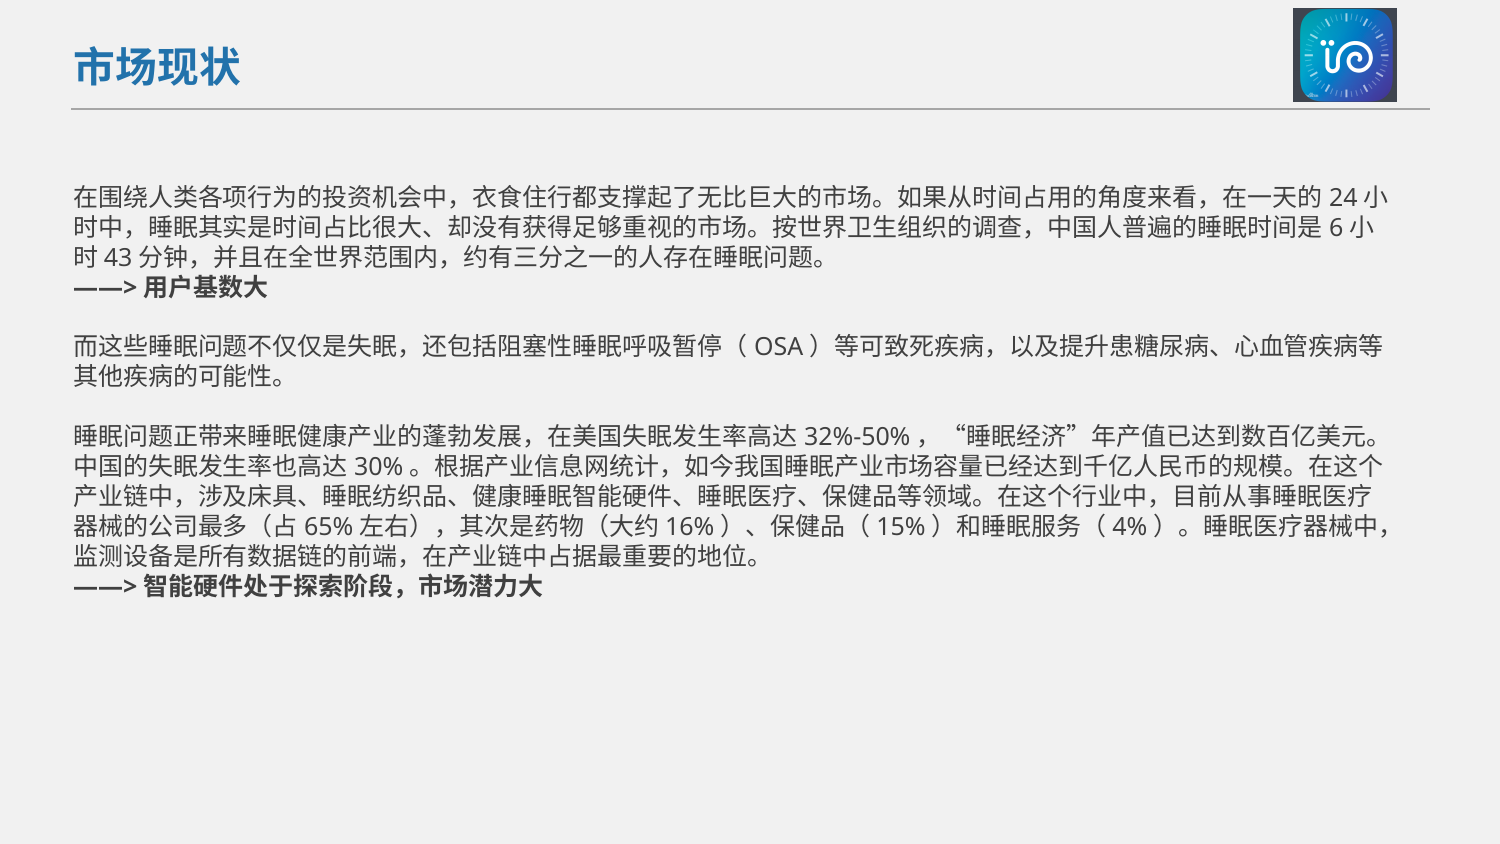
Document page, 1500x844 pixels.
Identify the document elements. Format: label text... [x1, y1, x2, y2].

text_box 市场现状 [59, 33, 256, 99]
text_box 在围绕人类各项行为的投资机会中，衣食住行都支撑起了无比巨大的市场。如果从时间占用的角度来看，在一天的24小时中，睡眠其实是时间占比很大、却没有获得足够重视的市场。按世界卫生组织的调查，中国人普遍的睡眠时间是6小时43分钟，并且在全世界范围内，约有三分之一的人存在睡眠问题。 ——>用户基数大 而这些睡眠问题不仅仅是失眠，还包括阻塞性睡眠呼吸暂停（OSA）等可致死疾病，以及提升患糖尿病、心血管疾病等其他疾病的可能性。 睡眠问题正带来睡眠健康产业的蓬勃发展，在美国失眠发生率高达32%-50%，“睡眠经济”年产值已达到数百亿美元。中国的失眠发生率也高达30%。根据产业信息网统计，如今我国睡眠产业市场容量已经达到千亿人民币的规模。在这个产业链中，涉及床具、睡眠纺织品、健康睡眠智能硬件、睡眠医疗、保健品等领域。在这个行业中，目前从事睡眠医疗器械的公司最多（占65%左右），其次是药物（大约16%）、保健品（15%）和睡眠服务（4%）。睡眠医疗器械中，监测设备是所有数据链的前端，在产业链中占据最重要的地位。 ——>智能硬件处于探索阶段，市场潜力大 [58, 173, 1412, 638]
picture [1293, 8, 1398, 103]
